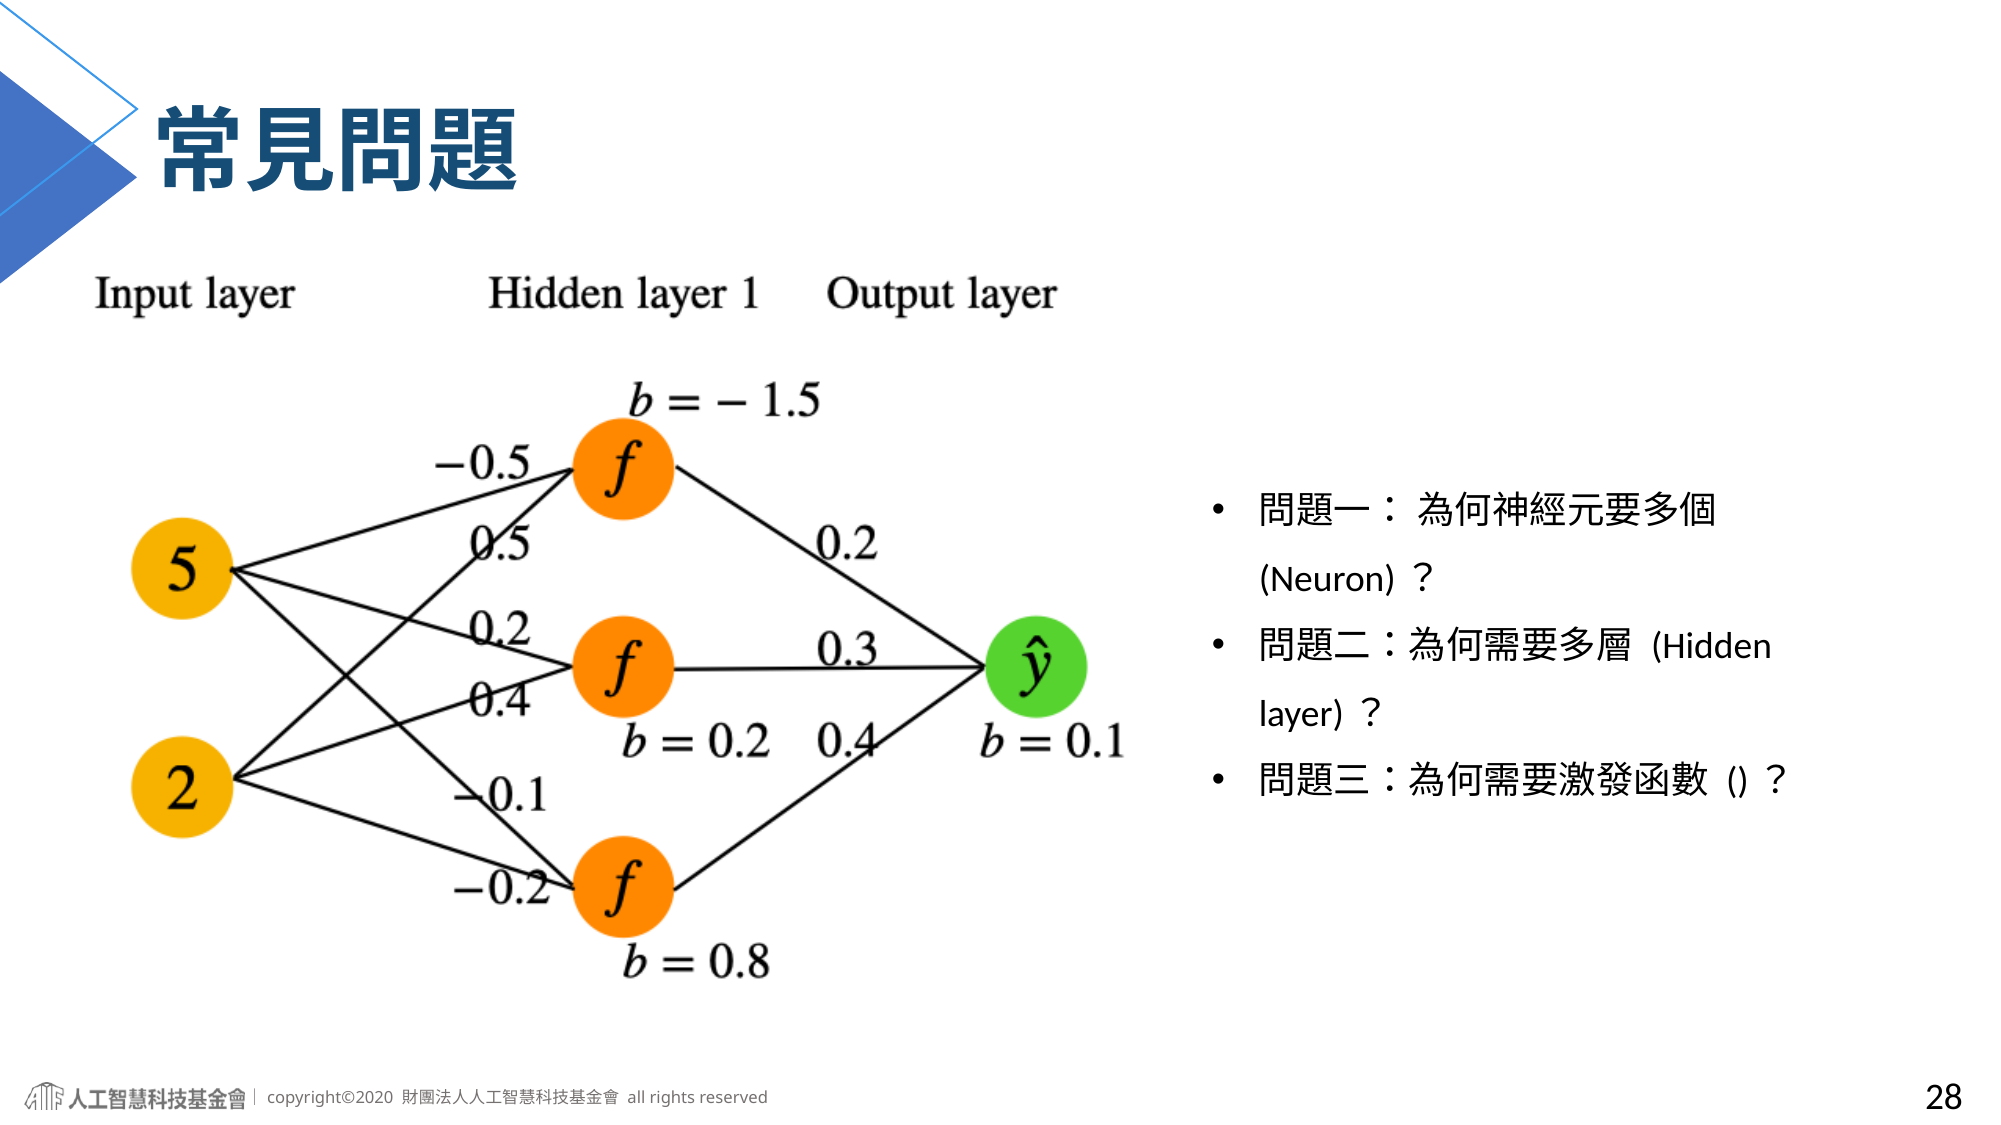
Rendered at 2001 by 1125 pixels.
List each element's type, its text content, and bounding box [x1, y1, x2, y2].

picture [67, 255, 1165, 999]
text_box 28 [1910, 1064, 1981, 1125]
title 常見問題 [137, 45, 1863, 263]
